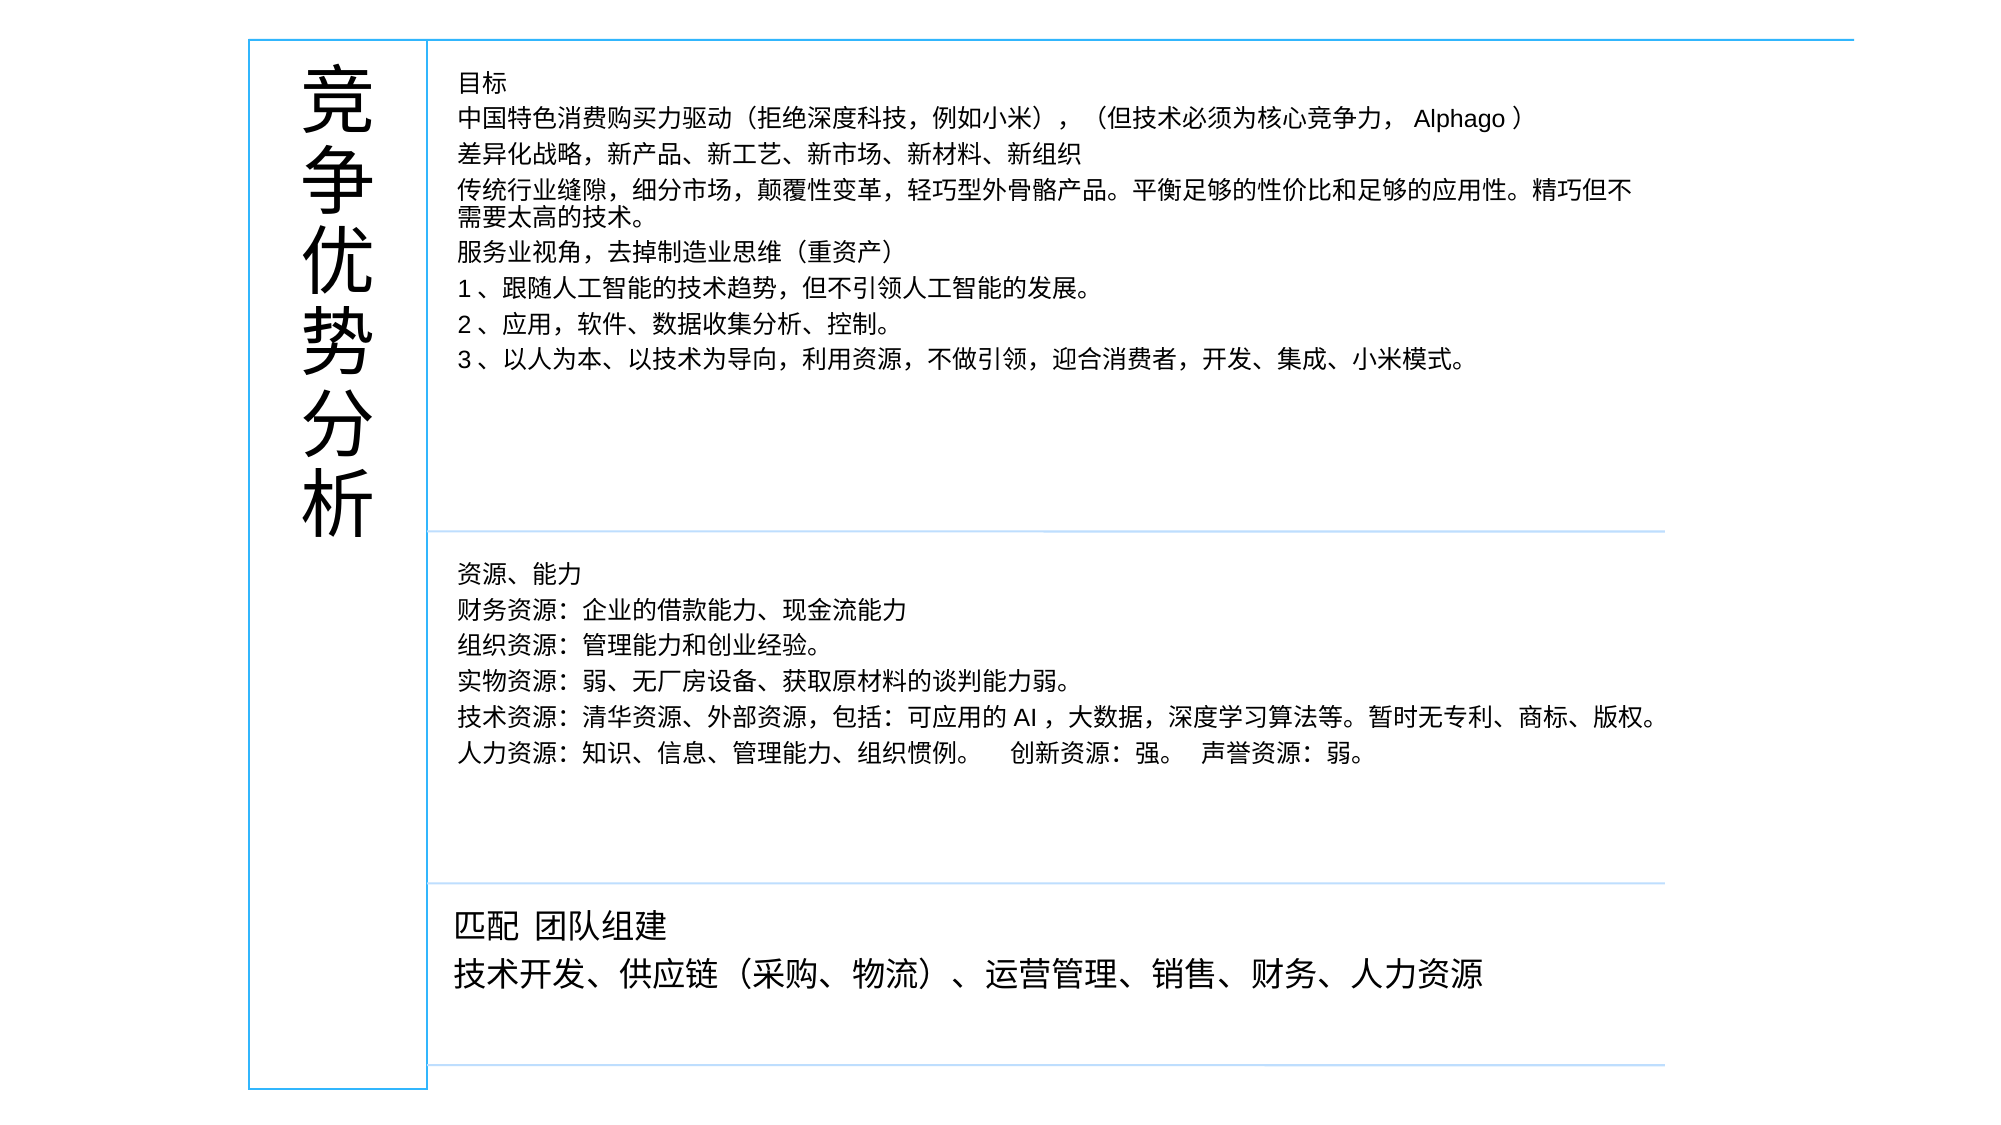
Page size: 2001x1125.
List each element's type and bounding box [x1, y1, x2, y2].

text_box [248, 39, 1855, 1090]
